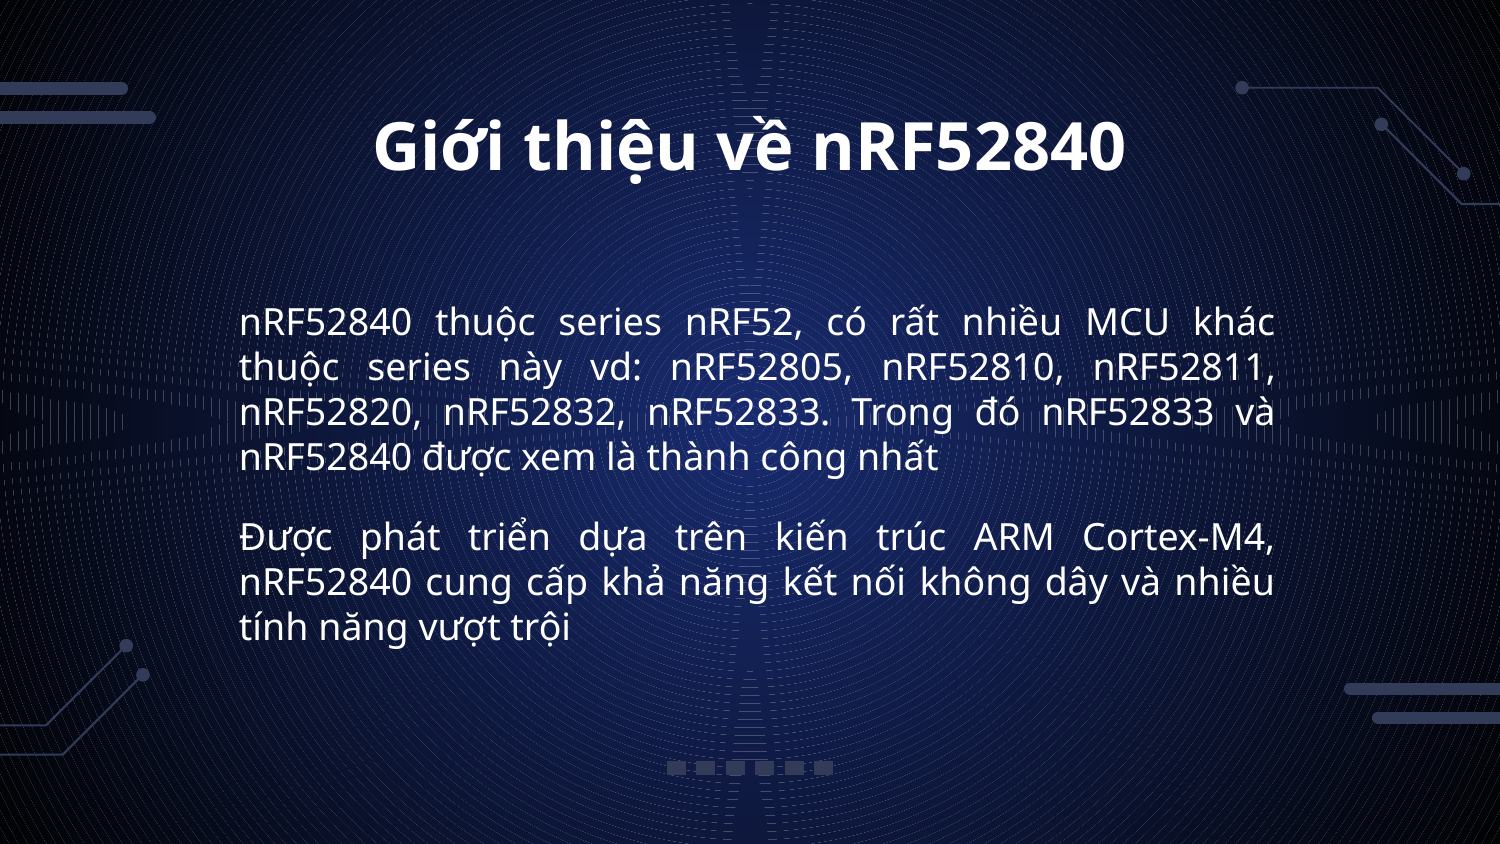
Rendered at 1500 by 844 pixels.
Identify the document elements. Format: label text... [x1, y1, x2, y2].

text_box Được phát triển dựa trên kiến trúc ARM Cortex-M4, nRF52840 cung cấp khả năng kết nối không dây và nhiều tính năng vượt trội [223, 497, 1291, 713]
title Giới thiệu về nRF52840 [149, 88, 1351, 183]
subtitle nRF52840 thuộc series nRF52, có rất nhiều MCU khác thuộc series này vd: nRF52805, nRF52810, nRF52811, nRF52820, nRF52832, nRF52833. Trong đó nRF52833 và nRF52840 được xem là thành công nhất [223, 283, 1291, 497]
